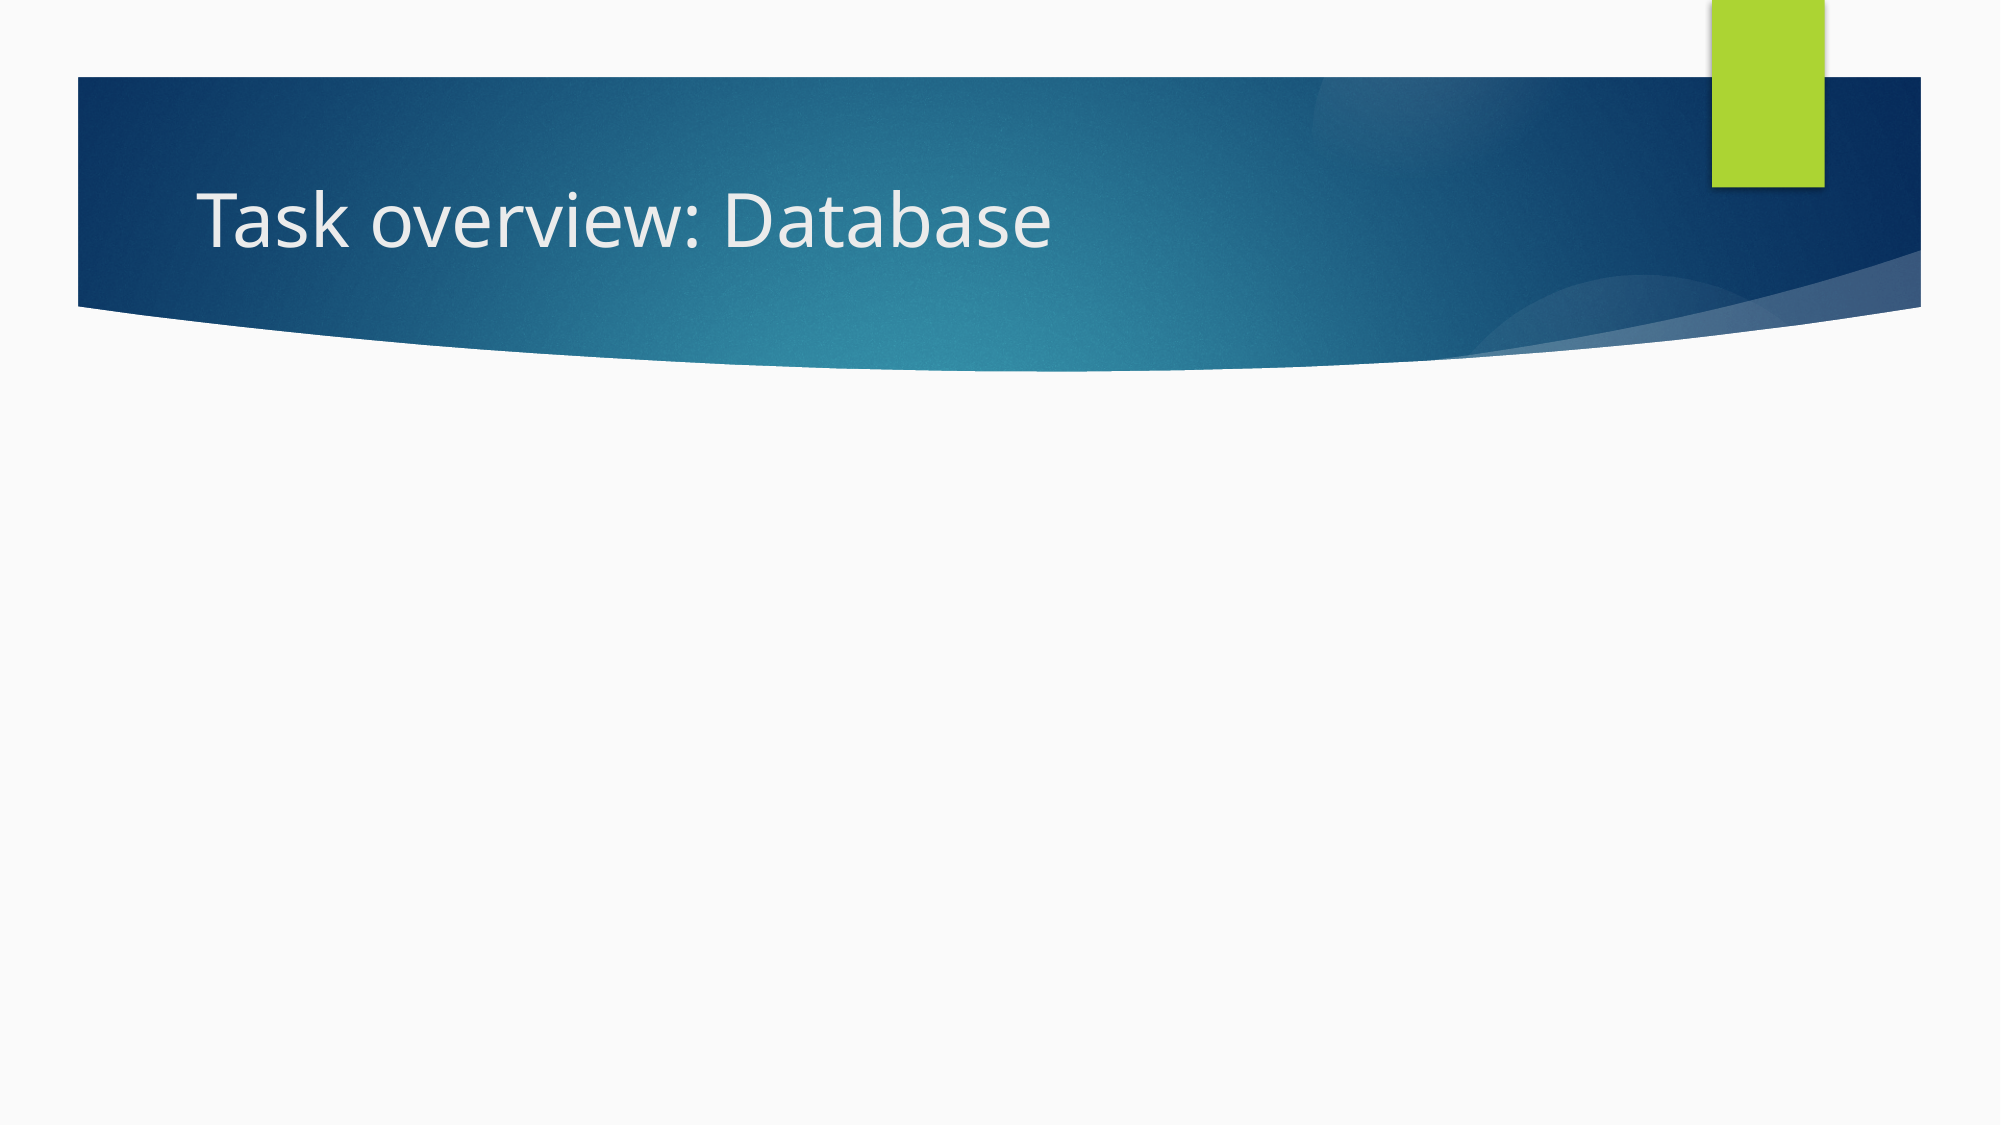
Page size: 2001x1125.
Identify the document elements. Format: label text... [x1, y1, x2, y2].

picture [79, 78, 1920, 371]
title Task overview: Database [188, 159, 1628, 277]
